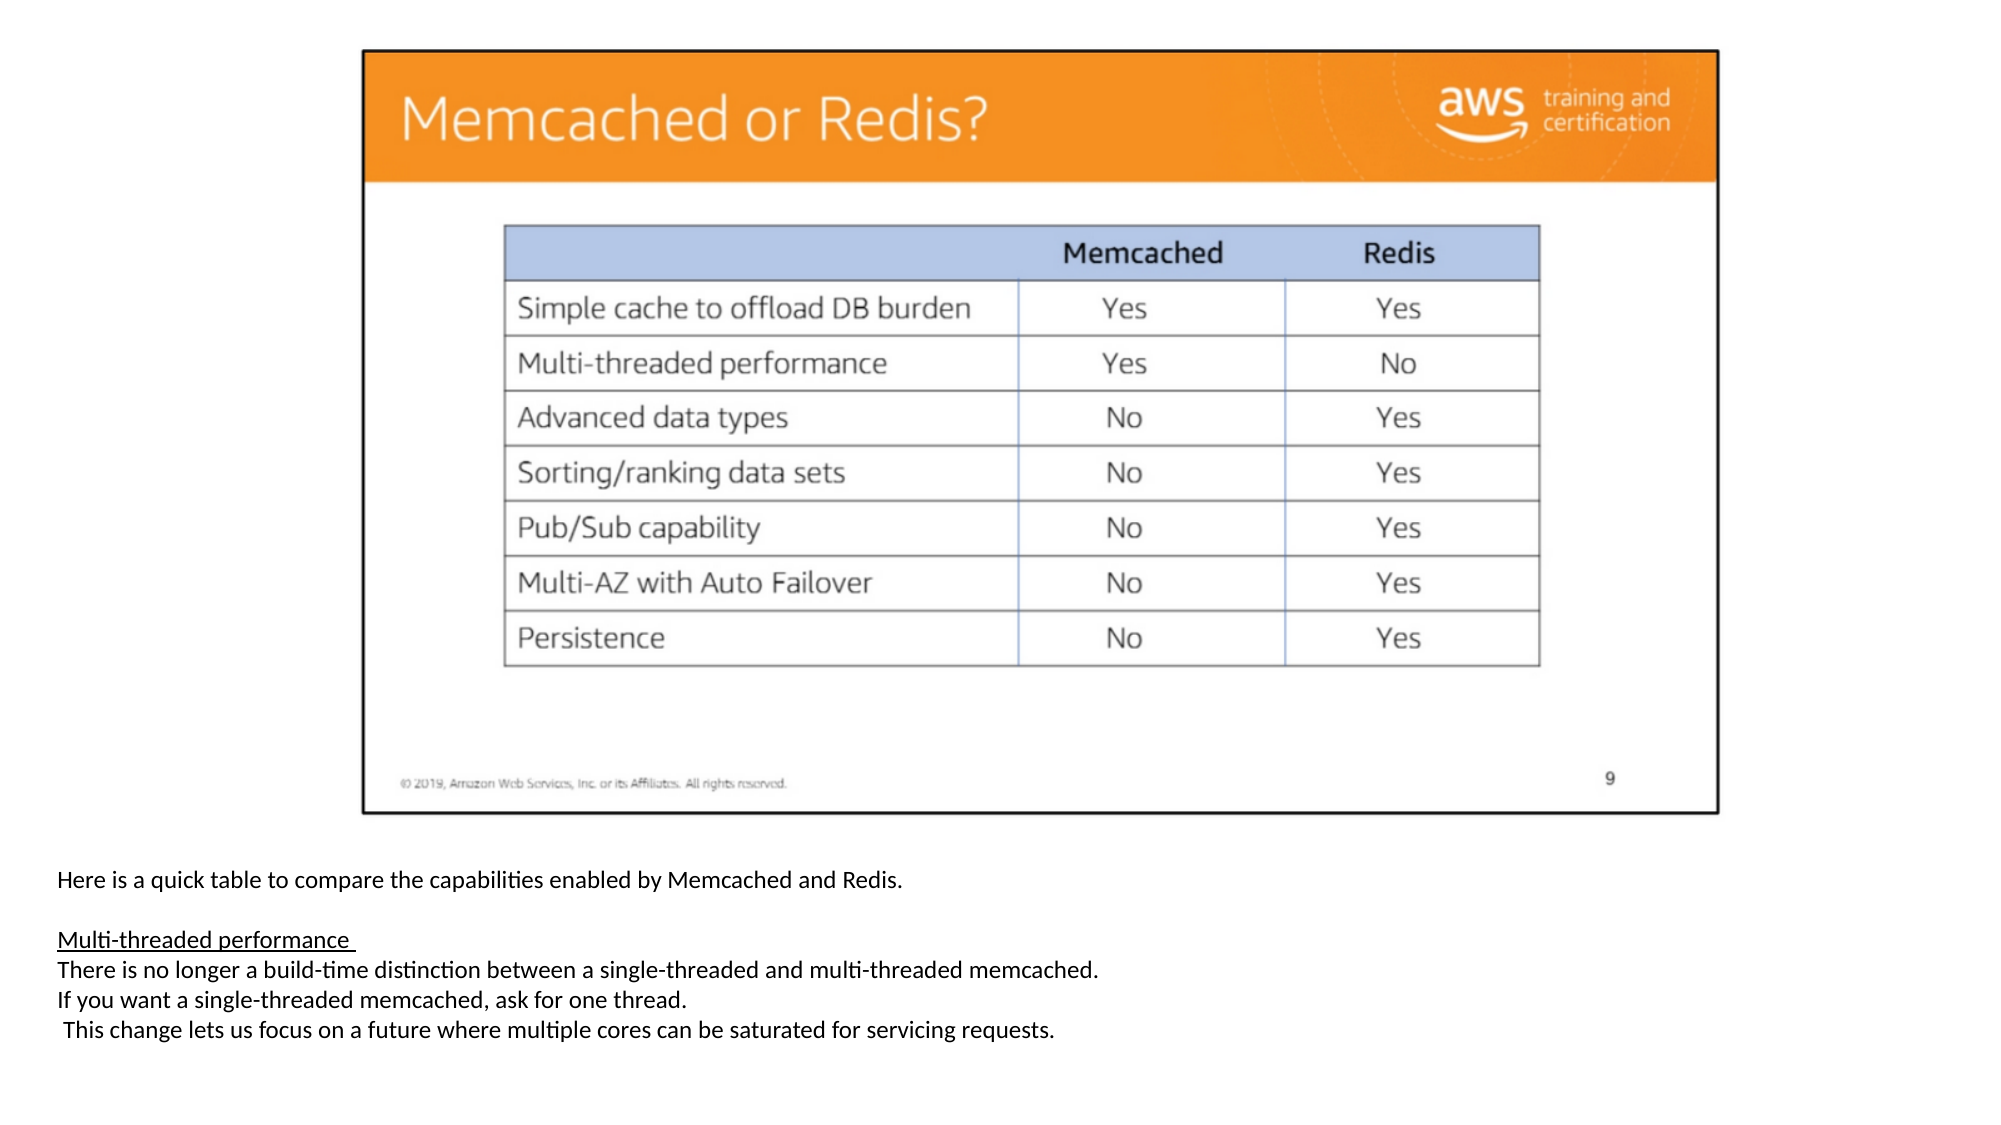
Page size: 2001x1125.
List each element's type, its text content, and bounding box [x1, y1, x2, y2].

text_box Here is a quick table to compare the capabilities enabled by Memcached and Redis. Multi-threaded performance There is no longer a build-time distinction between a single-threaded and multi-threaded memcached. If you want a single-threaded memcached, ask for one thread. This change lets us focus on a future where multiple cores can be saturated for servicing requests. [42, 856, 1123, 1096]
picture [358, 43, 1736, 824]
